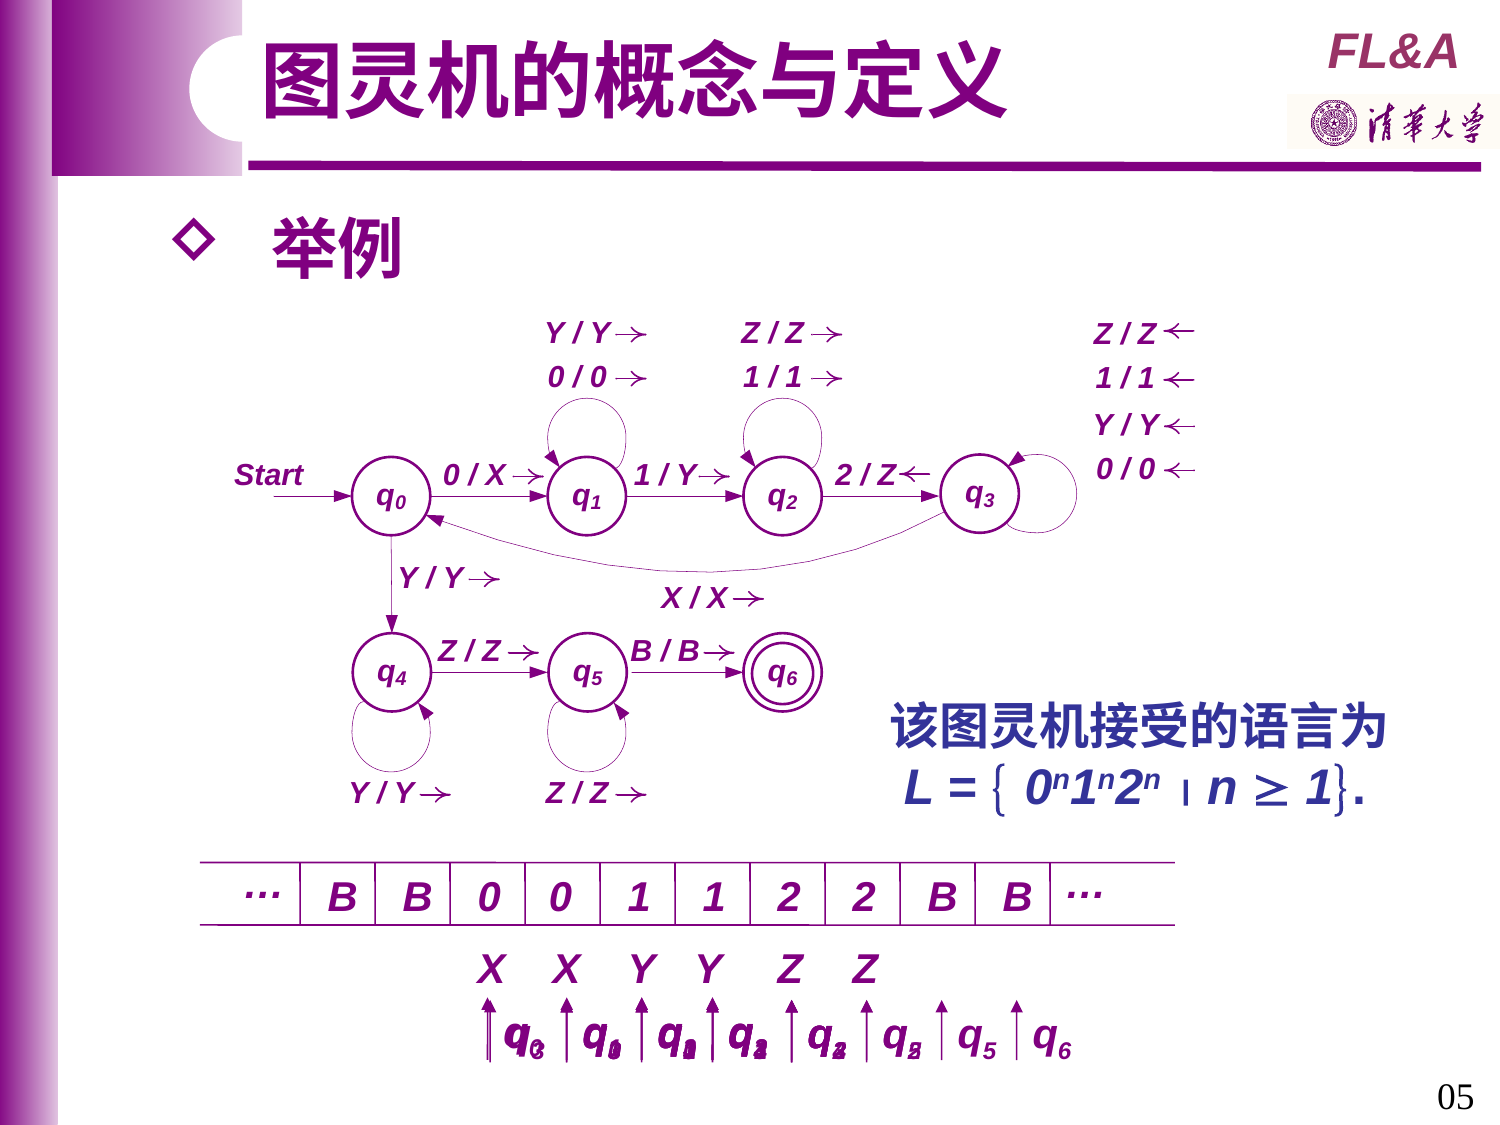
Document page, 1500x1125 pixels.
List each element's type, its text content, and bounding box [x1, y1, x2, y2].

text_box X [537, 936, 596, 997]
text_box Z [837, 936, 893, 998]
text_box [791, 999, 863, 1066]
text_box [1016, 999, 1088, 1066]
text_box 该图灵机接受的语言为 L =  0n1n2n  n  1. [1214, 687, 1425, 823]
text_box 举例 [150, 199, 1250, 295]
text_box Z [762, 936, 818, 998]
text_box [489, 999, 562, 1066]
text_box 图灵机的概念与定义 [245, 32, 1025, 137]
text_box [566, 999, 638, 1066]
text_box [641, 999, 711, 1066]
picture [1287, 94, 1500, 149]
text_box 05 [1411, 1064, 1500, 1125]
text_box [866, 999, 938, 1066]
text_box X [462, 936, 521, 1000]
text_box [712, 999, 784, 1066]
text_box Y [612, 936, 671, 996]
text_box Y [679, 936, 738, 994]
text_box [941, 999, 1013, 1066]
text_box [212, 312, 1213, 817]
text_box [199, 849, 1176, 928]
